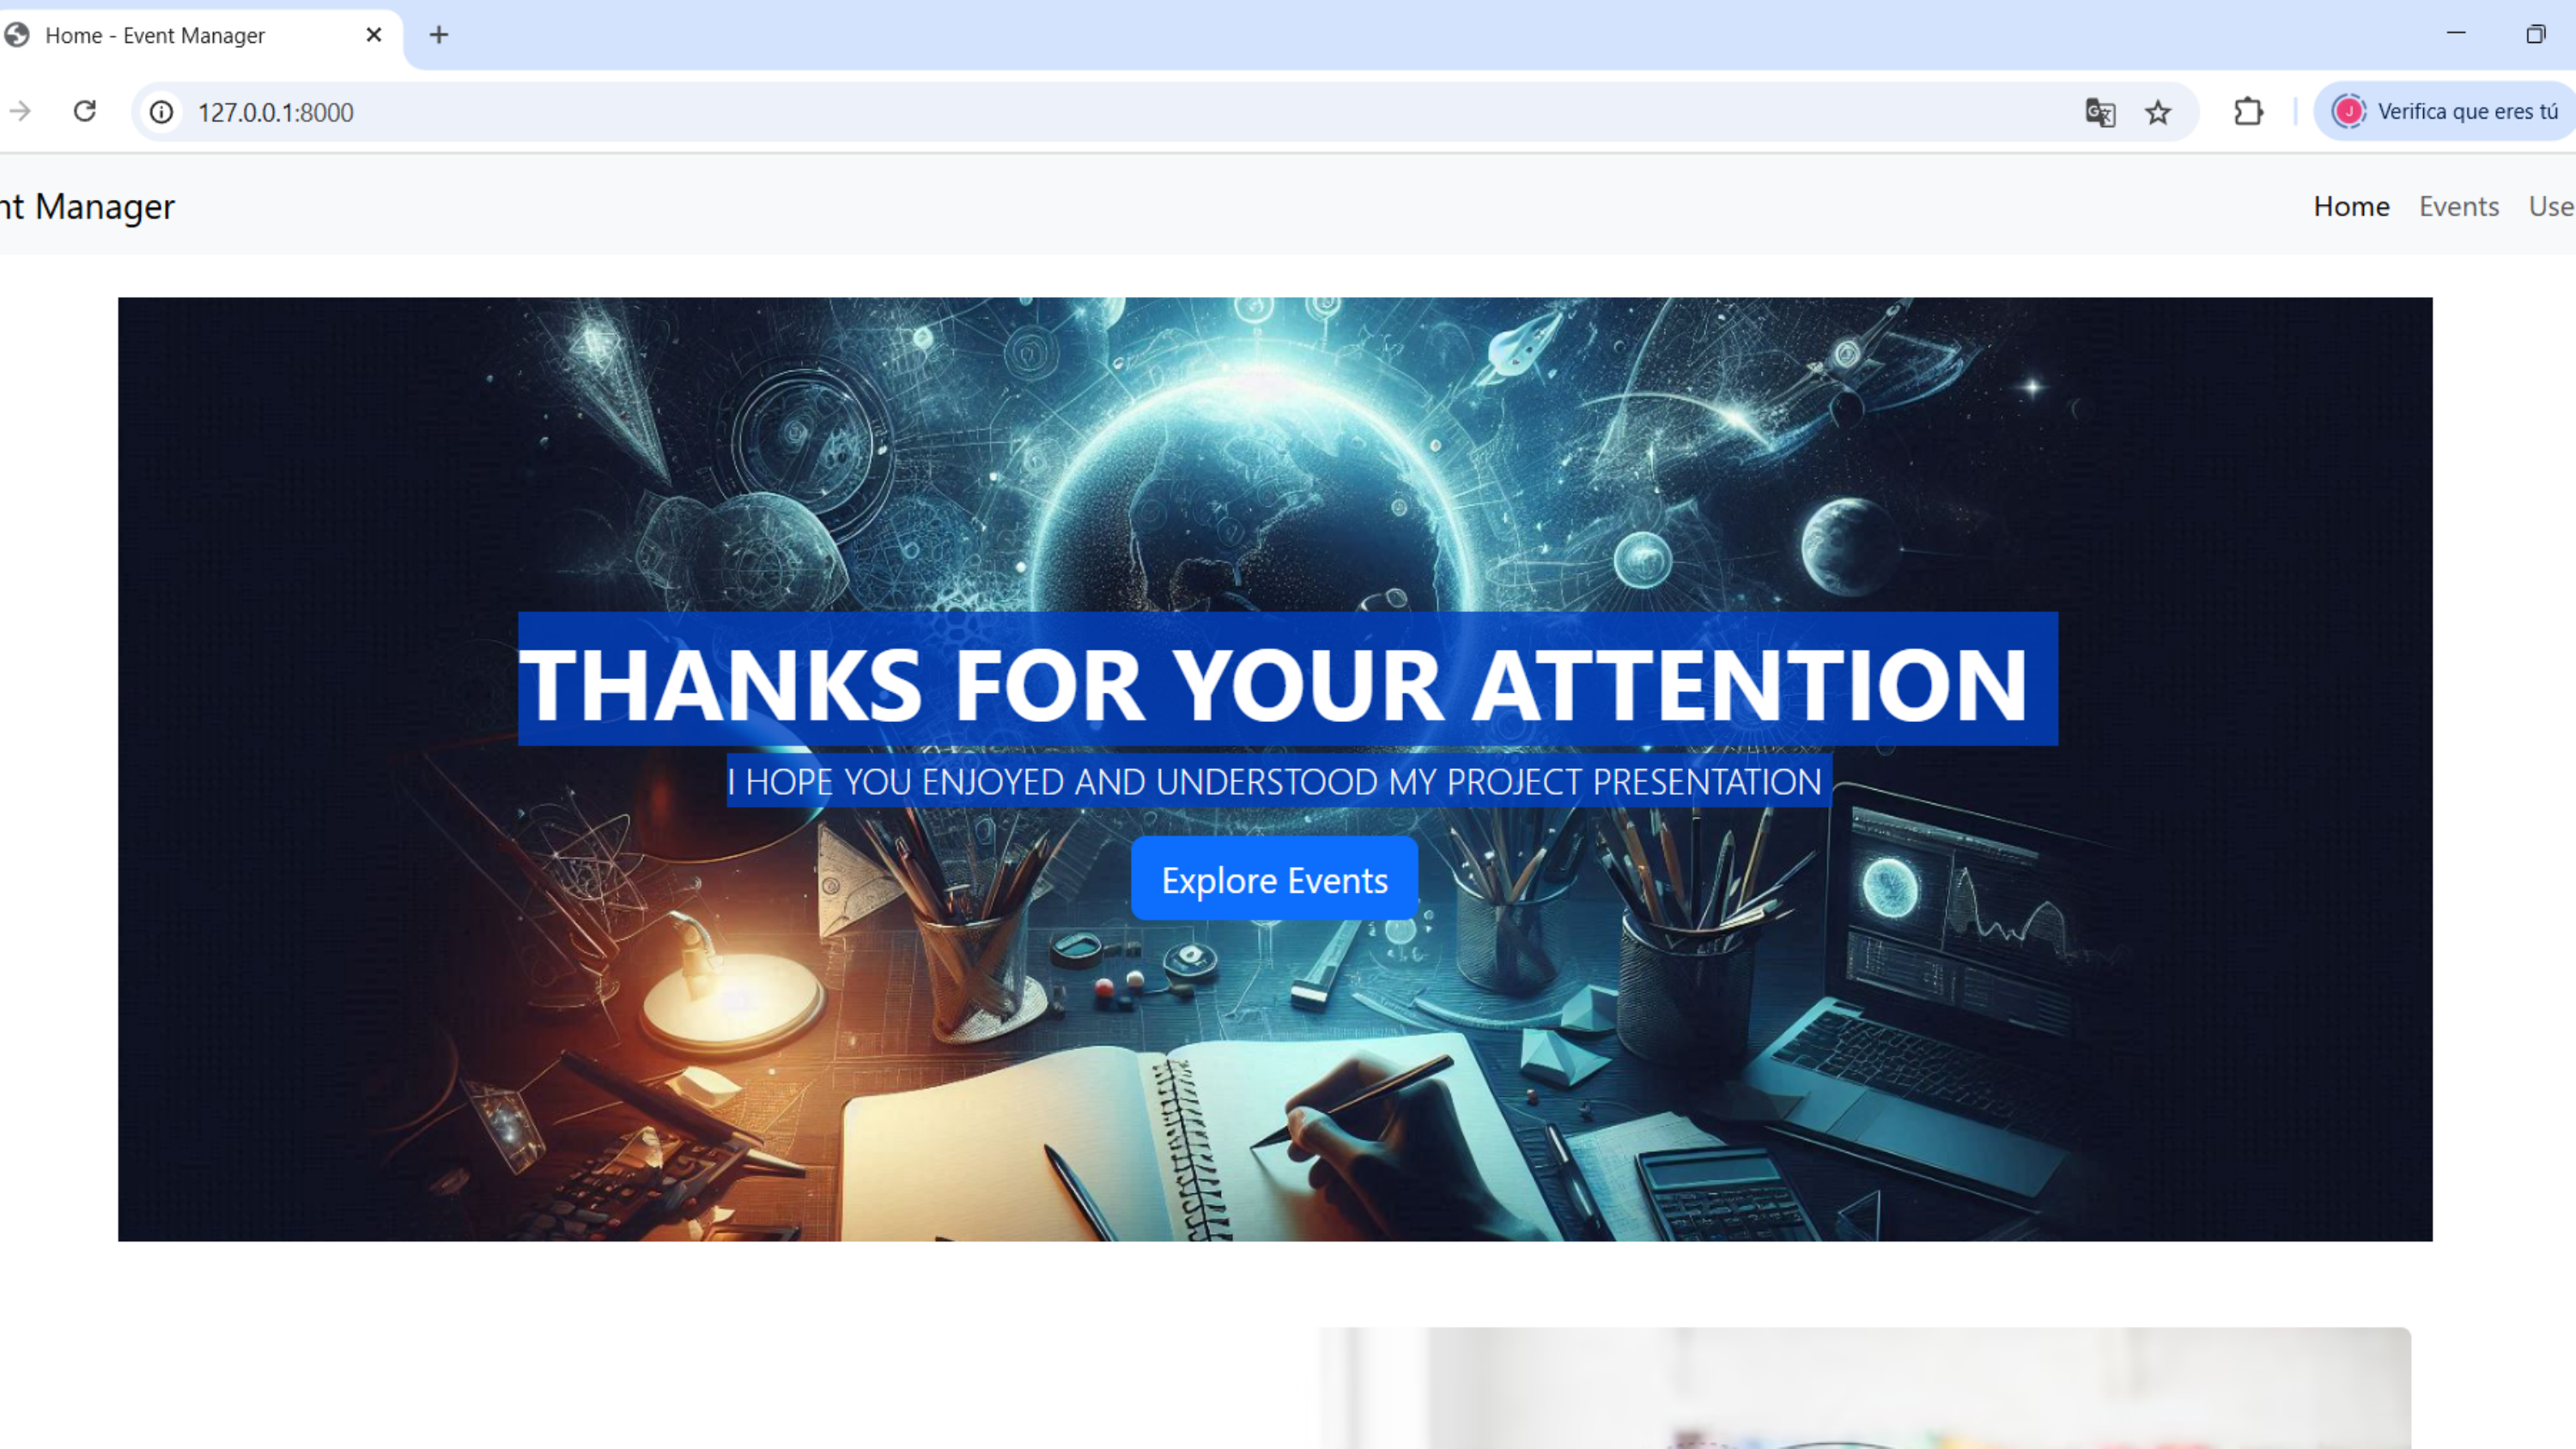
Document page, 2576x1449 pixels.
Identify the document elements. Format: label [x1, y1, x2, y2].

text_box [0, 0, 2576, 1449]
